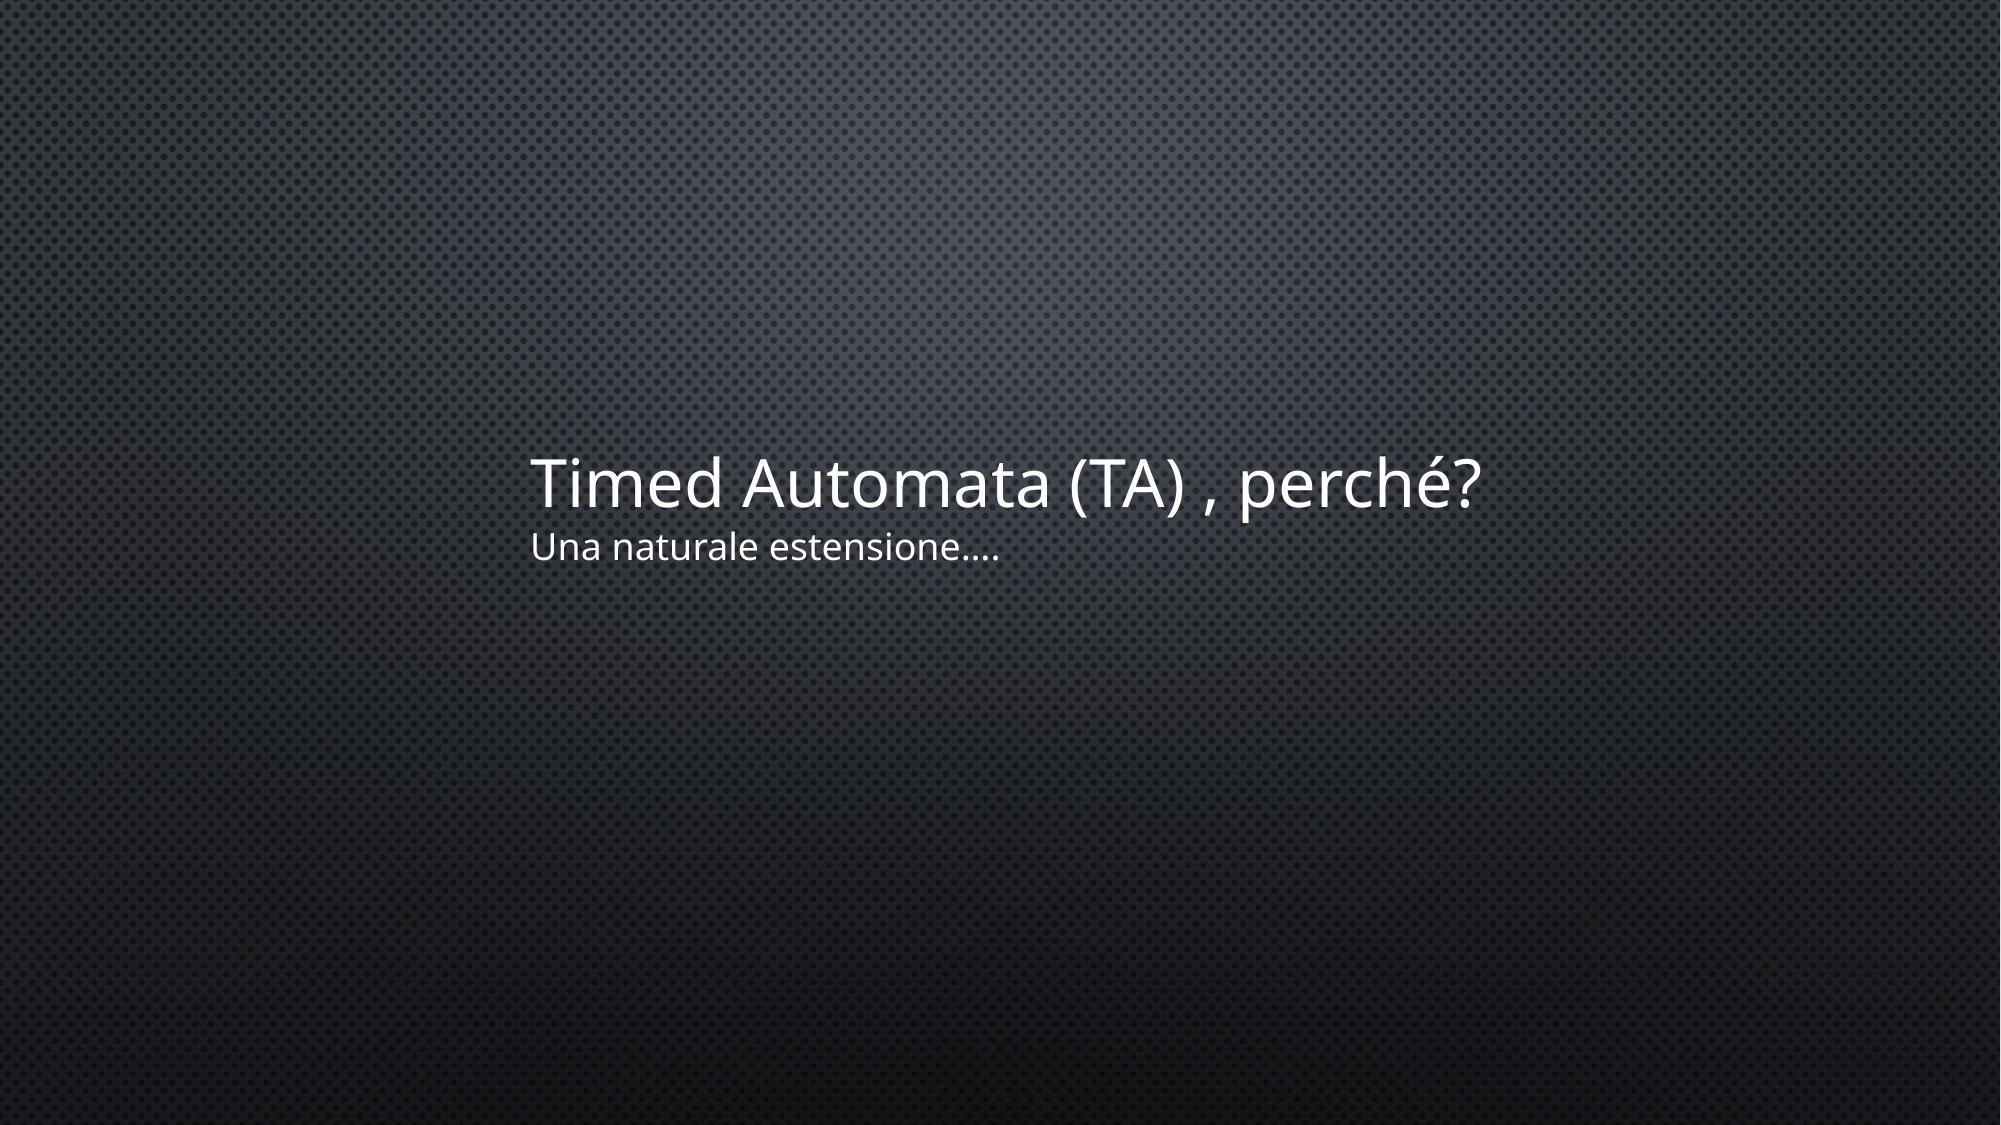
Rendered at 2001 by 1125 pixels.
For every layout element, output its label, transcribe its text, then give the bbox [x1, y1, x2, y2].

text_box Una naturale estensione…. [515, 515, 1495, 576]
text_box Timed Automata (TA) , perché? [515, 433, 1661, 529]
